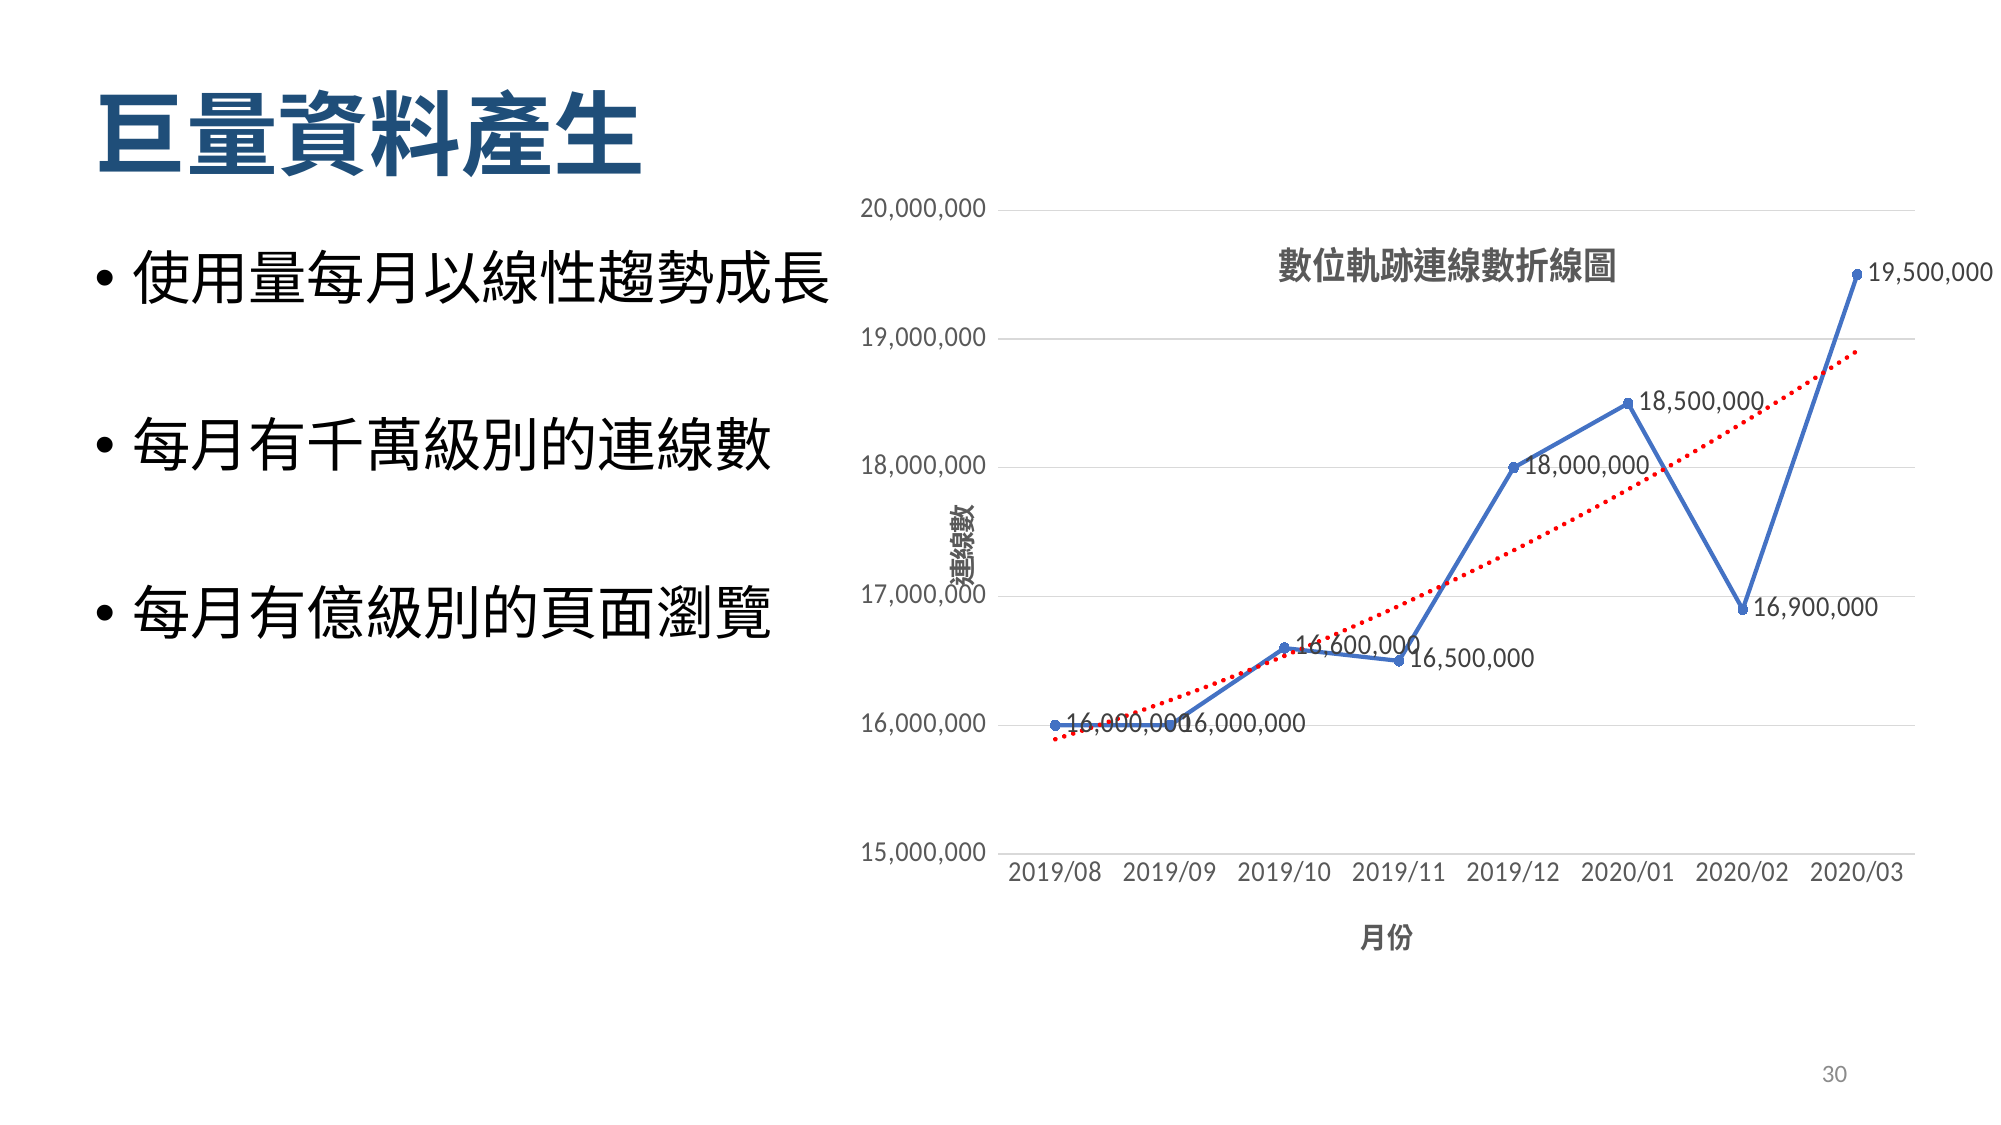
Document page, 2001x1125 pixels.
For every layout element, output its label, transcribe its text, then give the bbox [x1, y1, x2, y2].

slide_number 30 [1412, 1042, 1863, 1103]
title 巨量資料產生 [79, 59, 1911, 218]
list 使用量每月以線性趨勢成長 每月有千萬級別的連線數 每月有億級別的頁面瀏覽 [79, 241, 1911, 1014]
chart [860, 195, 2000, 997]
